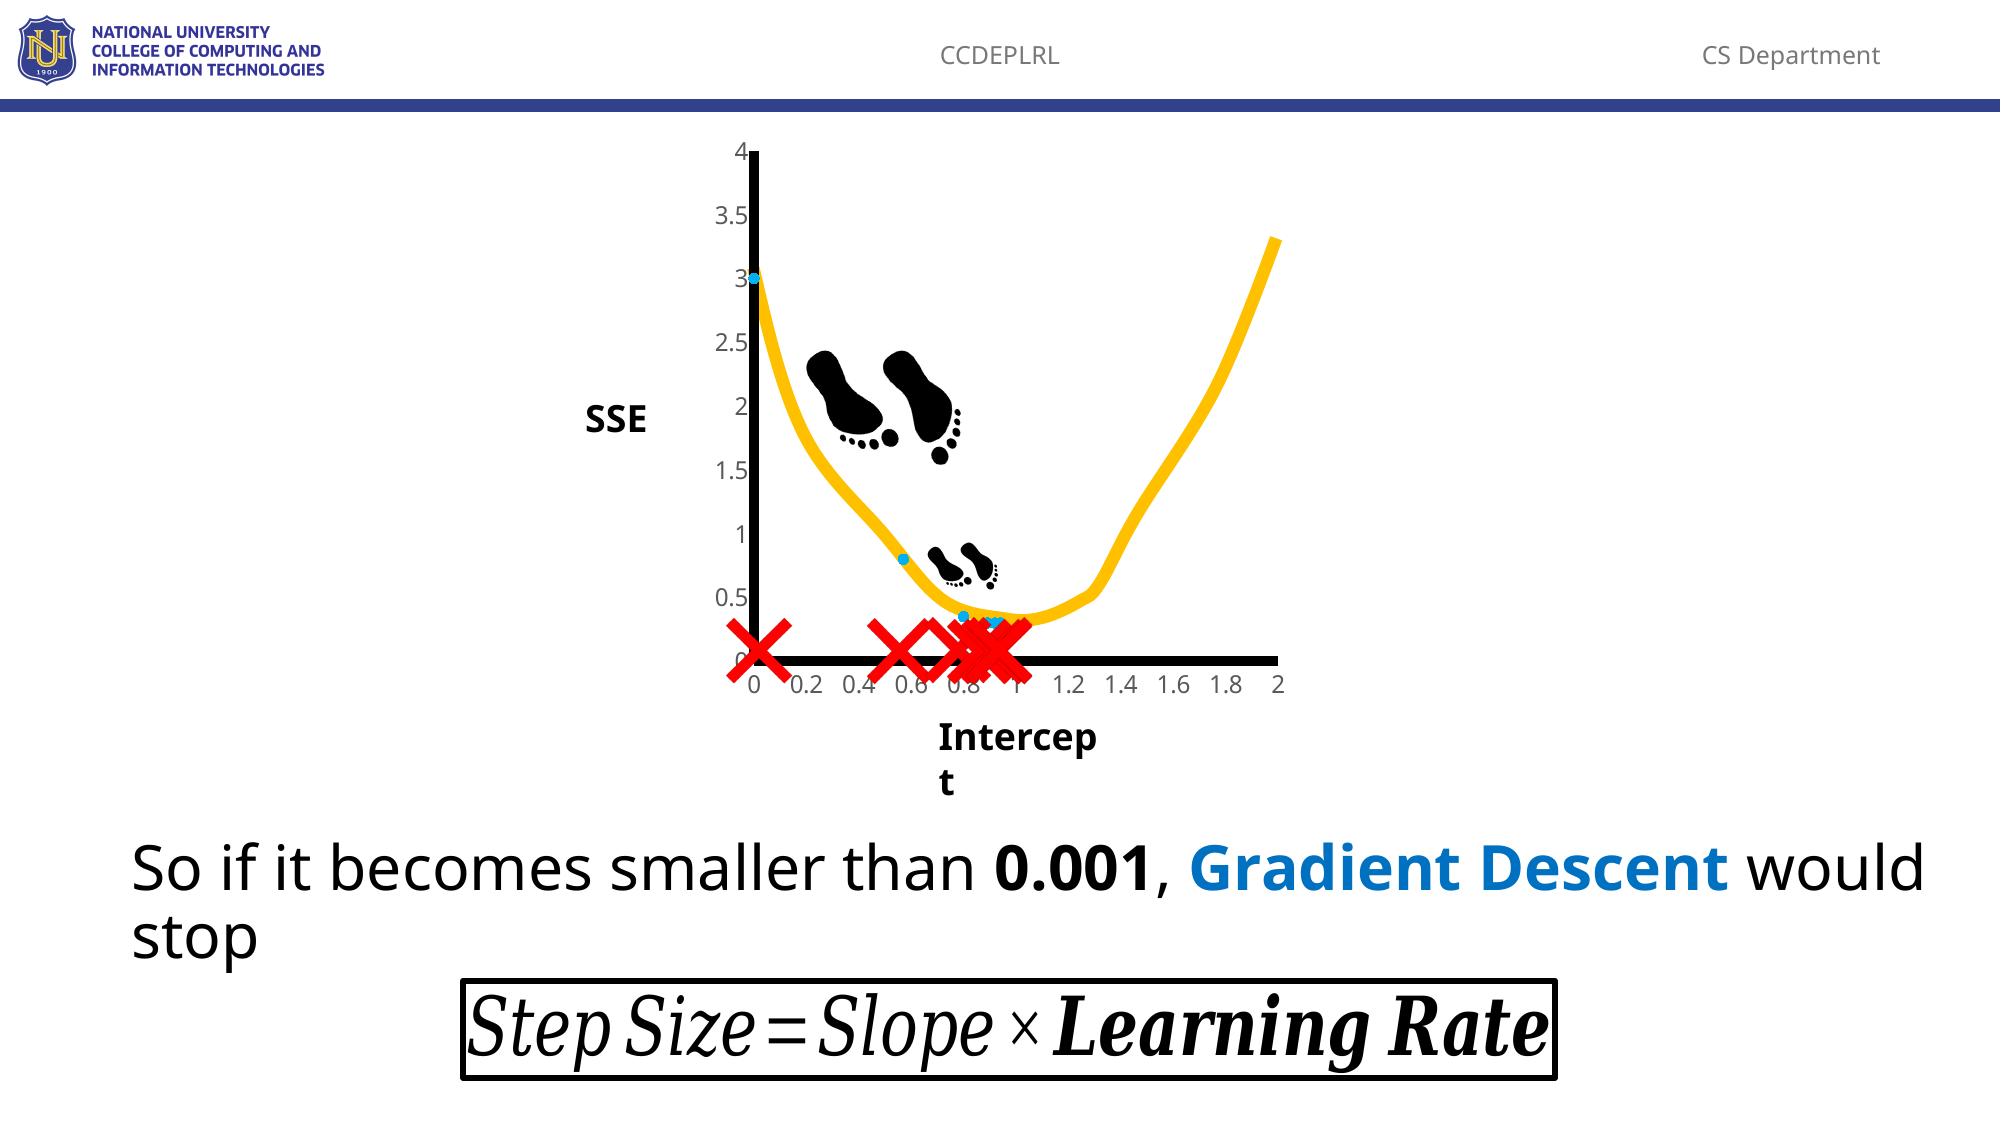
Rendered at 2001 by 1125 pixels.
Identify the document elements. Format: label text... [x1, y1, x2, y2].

picture [854, 527, 1044, 697]
text_box So if it becomes smaller than 0.001, Gradient Descent would stop [116, 829, 1948, 919]
text_box Intercept [923, 705, 1127, 811]
picture [714, 605, 804, 696]
picture [796, 315, 976, 494]
picture [0, 0, 337, 99]
text_box SSE [570, 387, 714, 448]
chart [714, 133, 1286, 704]
